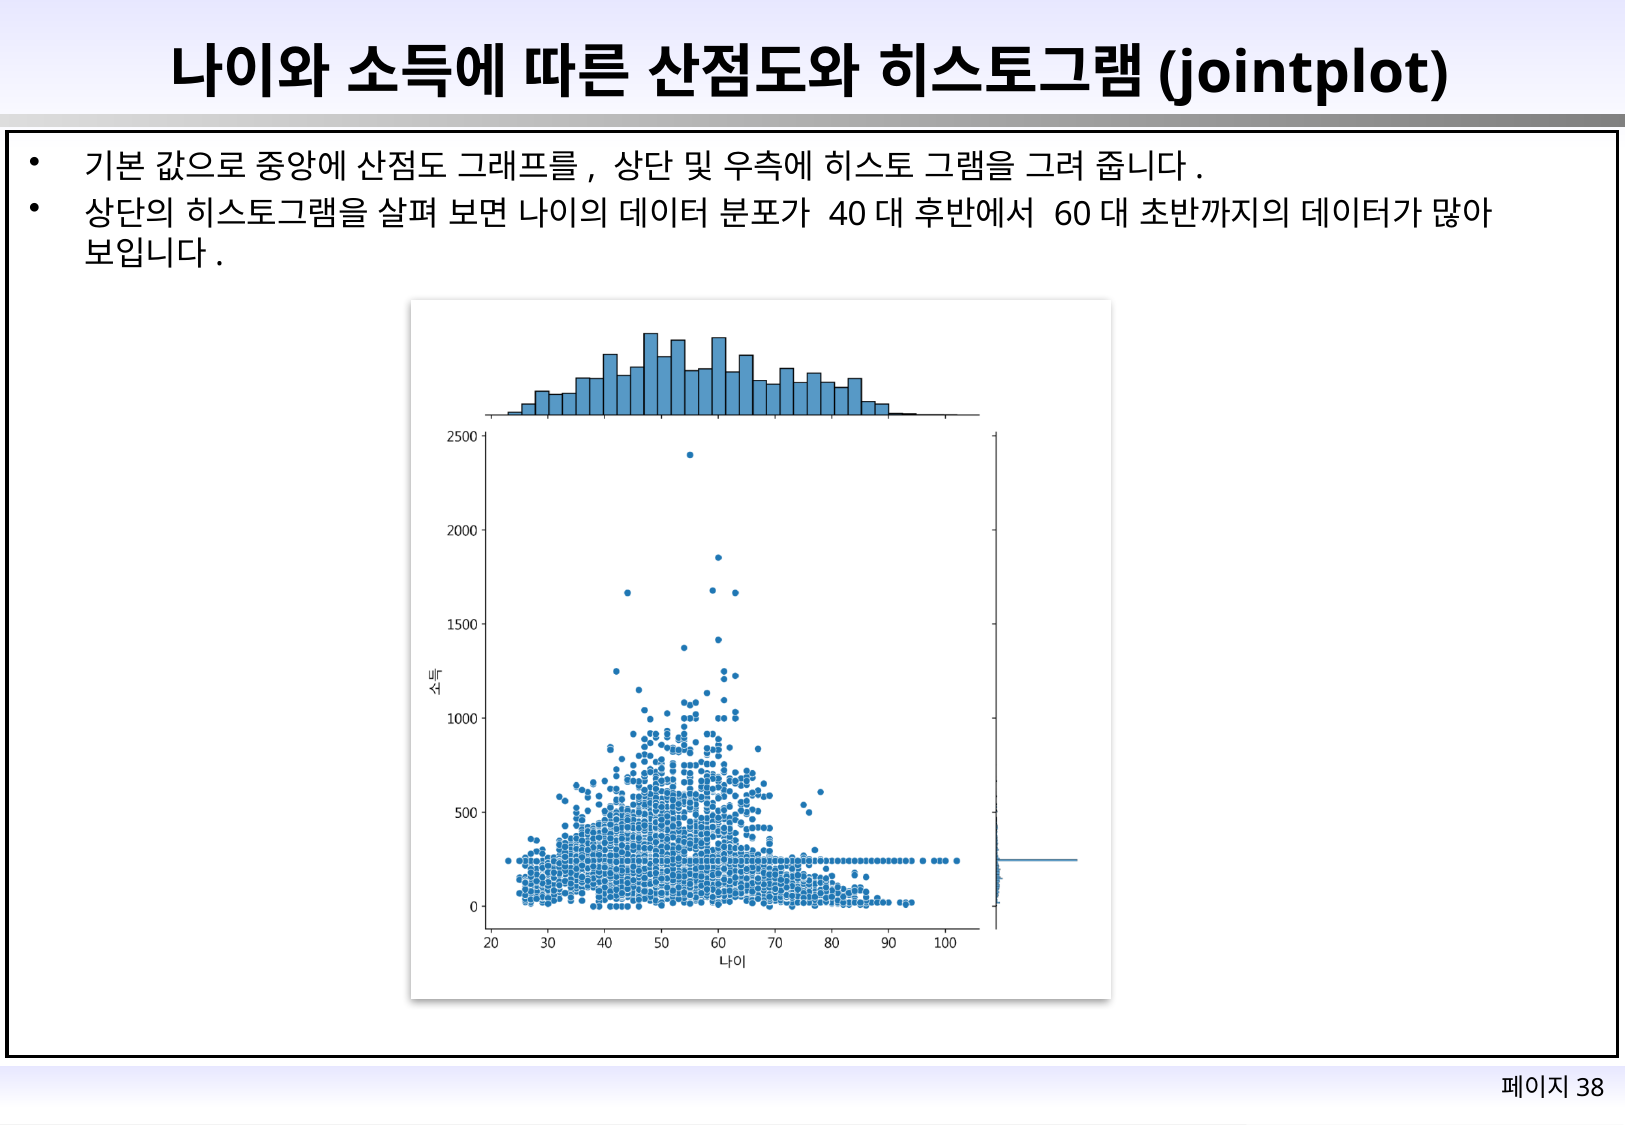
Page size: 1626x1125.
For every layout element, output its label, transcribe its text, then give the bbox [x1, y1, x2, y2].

title 나이와 소득에 따른 산점도와 히스토그램(jointplot) [62, 24, 1557, 113]
picture [425, 314, 1097, 986]
list 기본 값으로 중앙에 산점도 그래프를, 상단 및 우측에 히스토 그램을 그려 줍니다. 상단의 히스토그램을 살펴 보면 나이의 데이터 분포가 40대 후반에서 60대 초반까지의 데이터가 많아 보입니다. [13, 137, 1625, 791]
